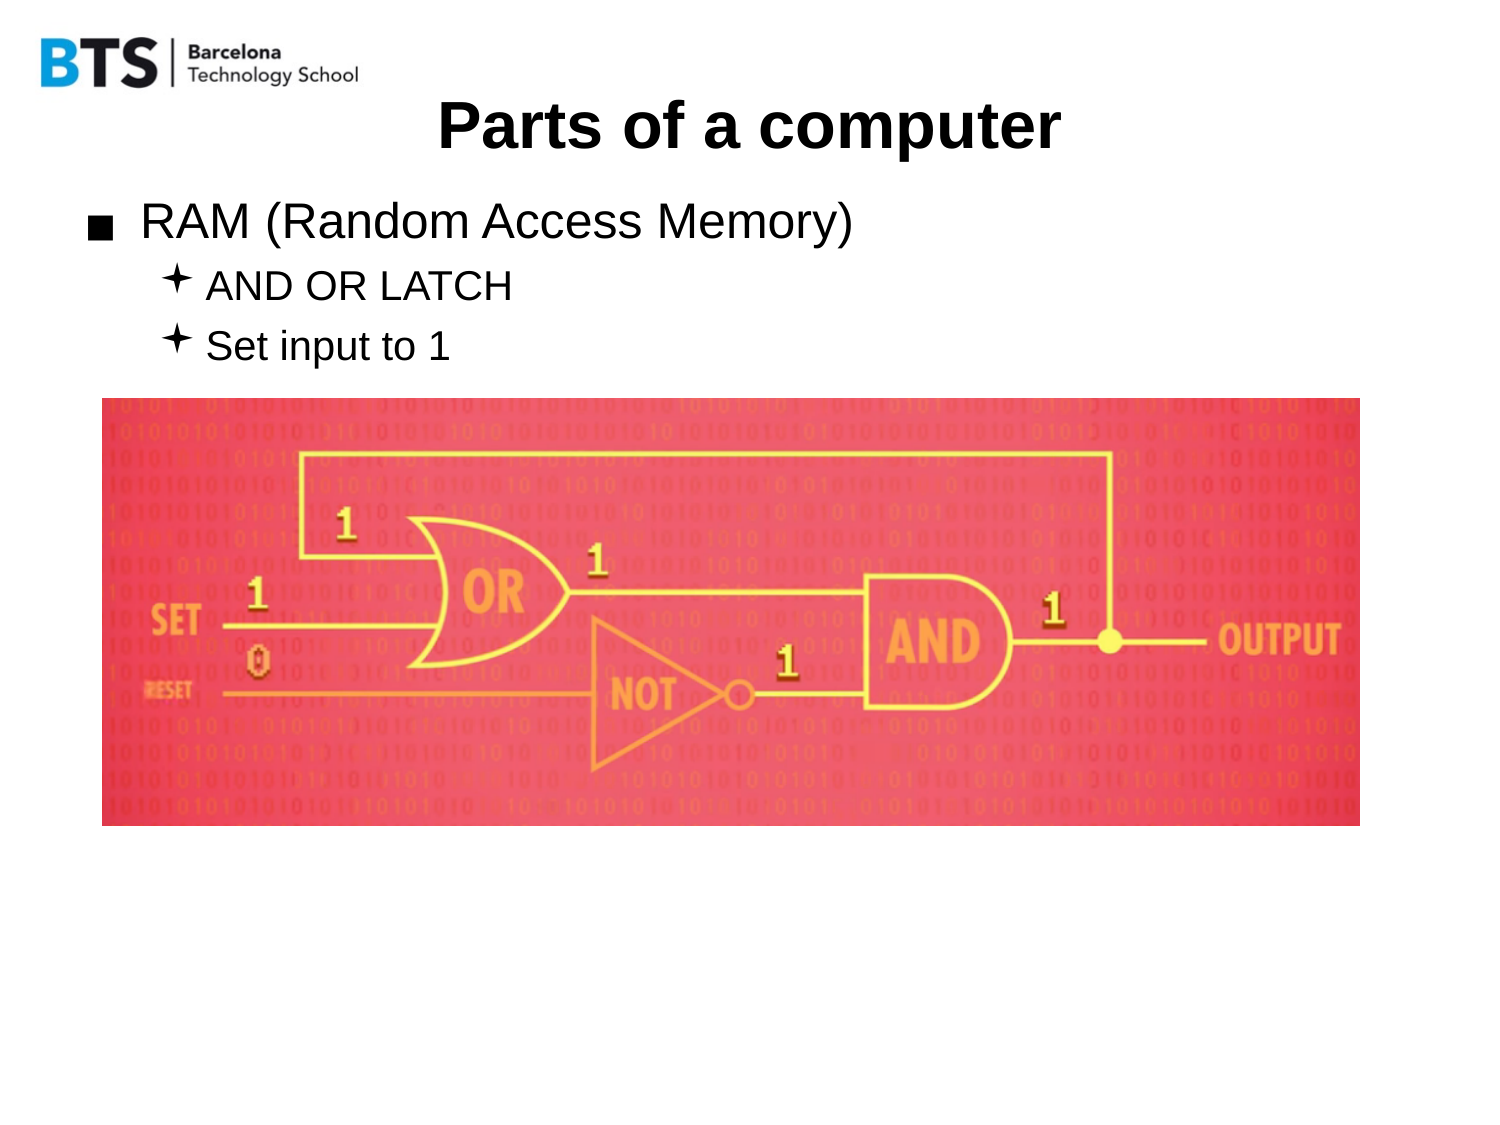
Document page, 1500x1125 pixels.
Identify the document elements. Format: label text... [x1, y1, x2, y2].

list RAM (Random Access Memory) AND OR LATCH Set input to 1 [68, 181, 1419, 985]
picture [101, 397, 1361, 826]
picture [52, 65, 67, 78]
title Parts of a computer [75, 28, 1425, 216]
picture [19, 22, 381, 103]
picture [52, 47, 66, 58]
